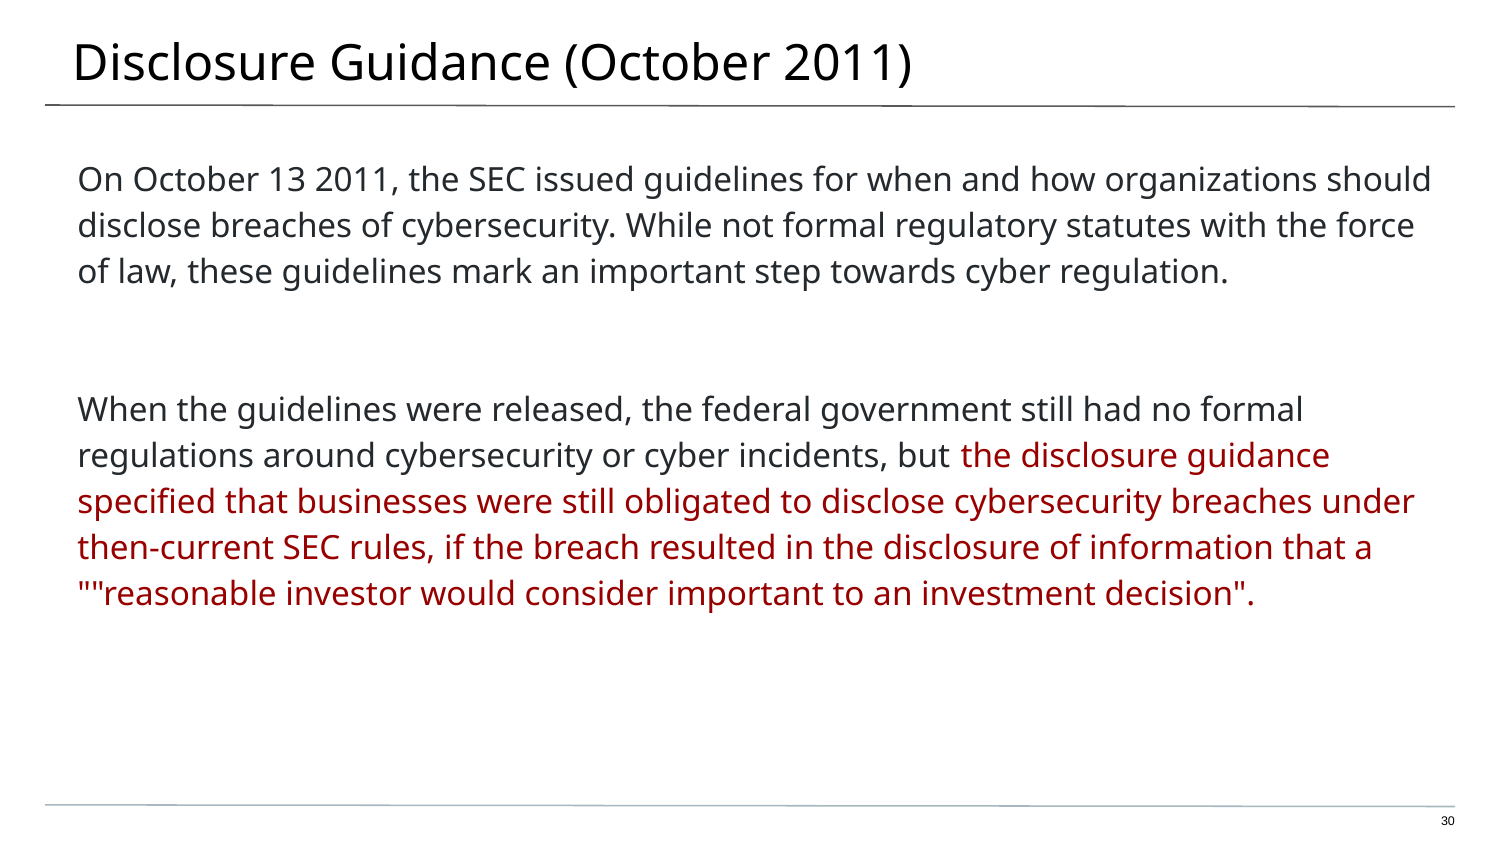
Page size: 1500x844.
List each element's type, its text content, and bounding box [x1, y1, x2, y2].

title Disclosure Guidance (October 2011) [0, 0, 1500, 88]
slide_number 30 [1412, 813, 1455, 831]
text_box On October 13 2011, the SEC issued guidelines for when and how organizations should disclose breaches of cybersecurity. While not formal regulatory statutes with the force of law, these guidelines mark an important step towards cyber regulation. When the guidelines were released, the federal government still had no formal regulations around cybersecurity or cyber incidents, but the disclosure guidance specified that businesses were still obligated to disclose cybersecurity breaches under then-current SEC rules, if the breach resulted in the disclosure of information that a ""reasonable investor would consider important to an investment decision". [62, 137, 1472, 266]
